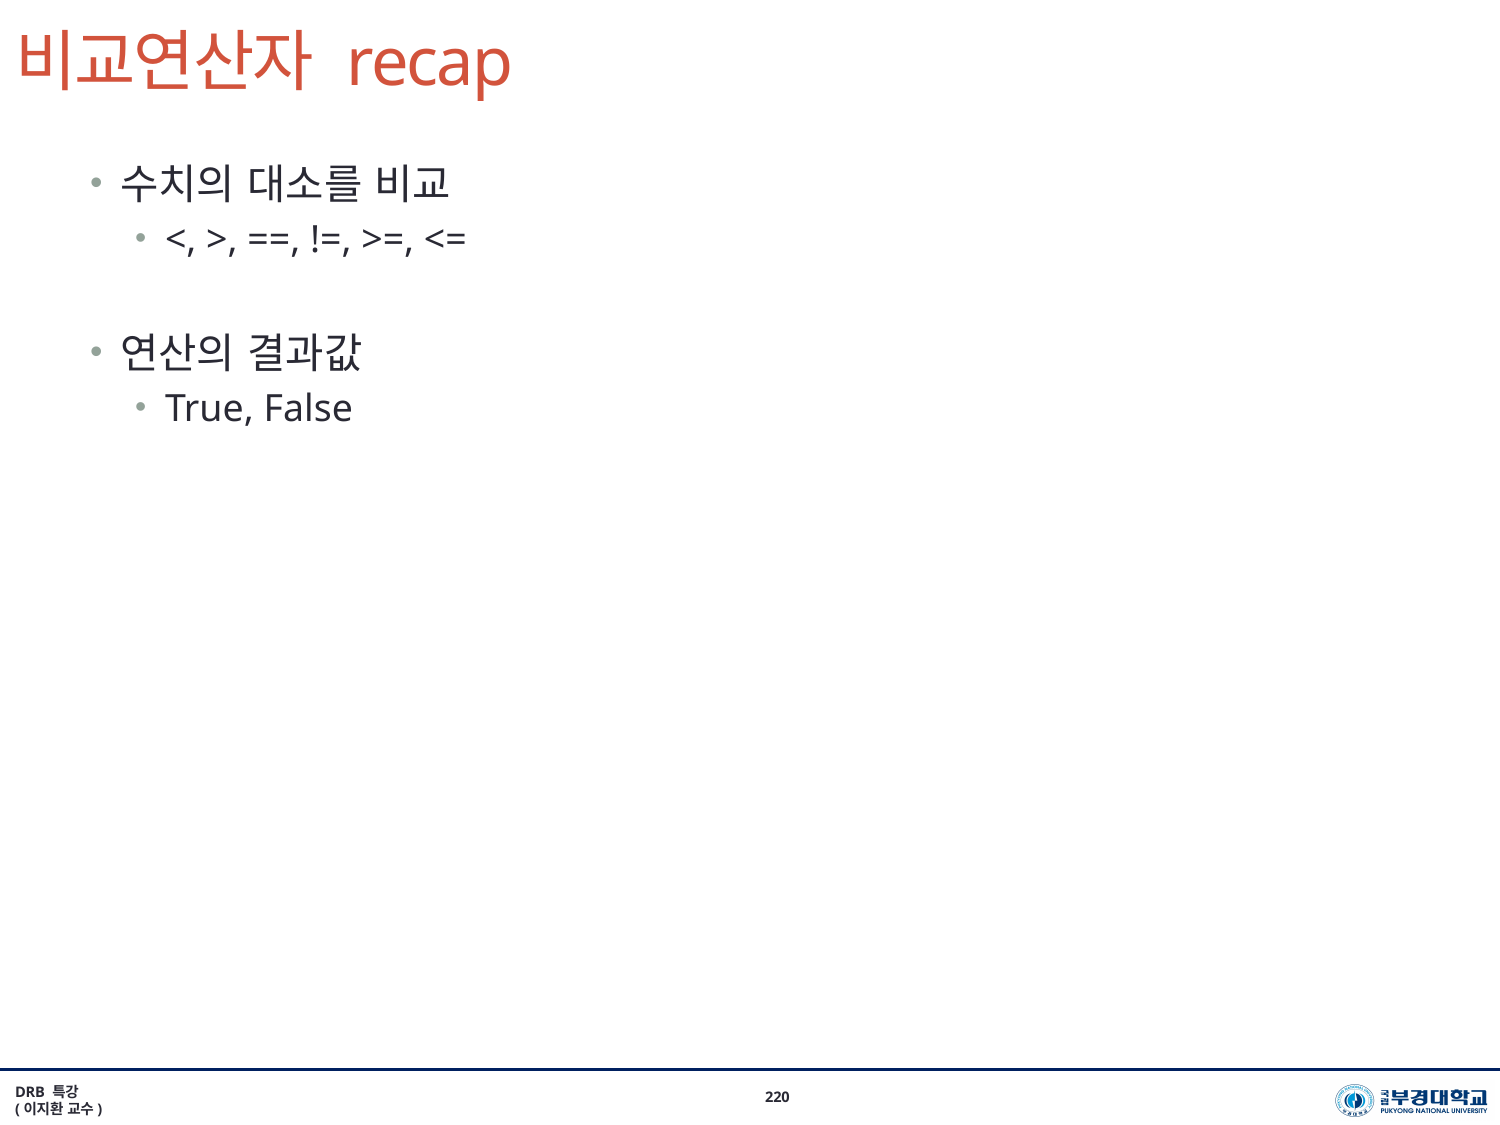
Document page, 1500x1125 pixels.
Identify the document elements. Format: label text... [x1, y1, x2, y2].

picture [1330, 1079, 1495, 1121]
slide_number DRB 특강 (이지환 교수) [0, 1082, 303, 1118]
list 수치의 대소를 비교 <, >, ==, !=, >=, <= 연산의 결과값 True, False [75, 149, 1425, 1033]
title 비교연산자 recap [0, 1, 1500, 116]
